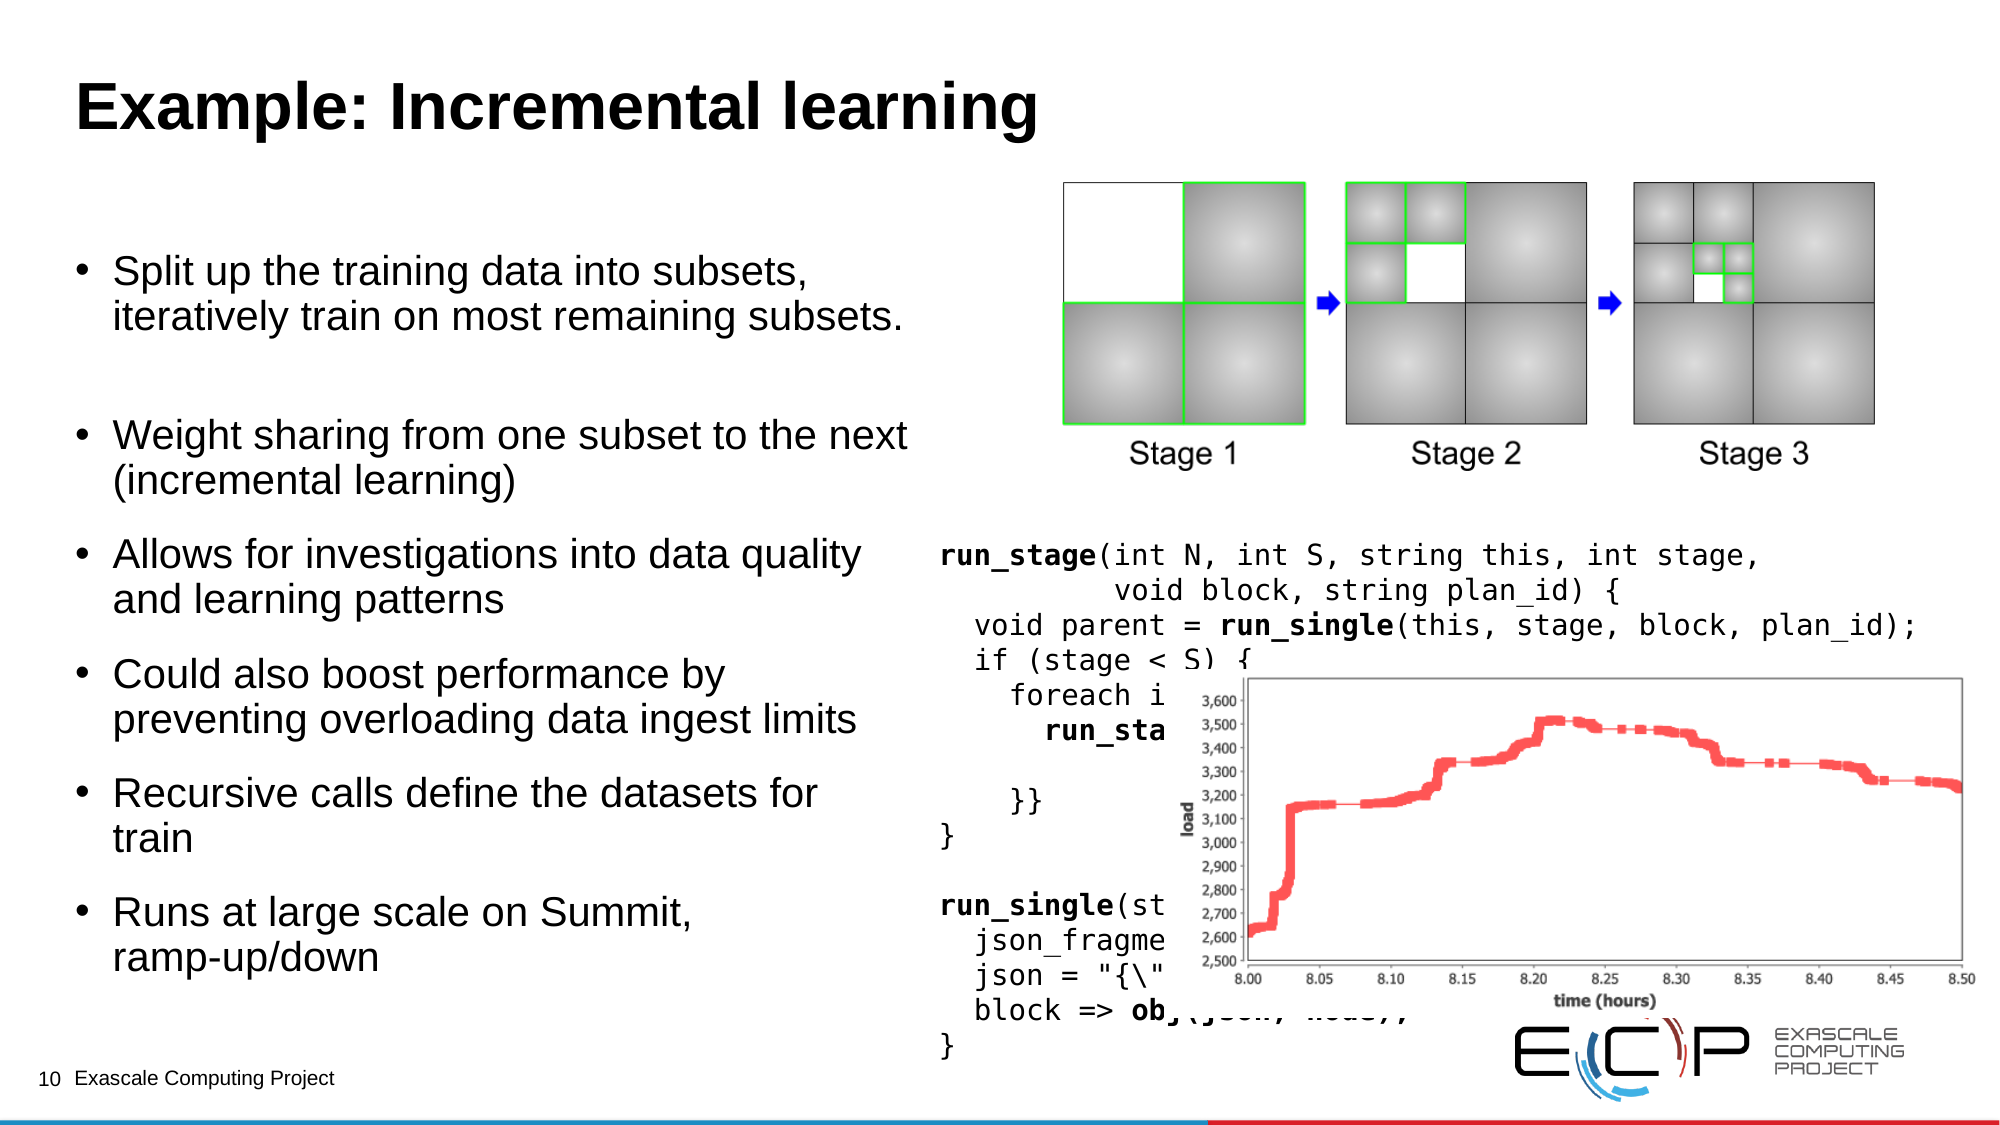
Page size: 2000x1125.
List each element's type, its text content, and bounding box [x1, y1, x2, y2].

picture [1164, 669, 1977, 1018]
picture [1051, 170, 1890, 479]
picture [1515, 1069, 1904, 1102]
text_box run_stage(int N, int S, string this, int stage, void block, string plan_id) { void parent = run_single(this, stage, block, plan_id); if (stage < S) { foreach id_child in [1:N] { run_stage(N, S, this+"."+id_child, stage+1, parent, plan_id, db_file, runtype); }} } run_single(string node, int stage, void block) { json_fragment = make_json_fragment(node, stage); json = "{\"node\": \"%s\", %s}" % (node, json_fragment); block => obj(json, node); } [924, 529, 2000, 1069]
list Split up the training data into subsets, iteratively train on most remaining subsets. Weight sharing from one subset to the next (incremental learning) Allows for investigations into data quality and learning patterns Could also boost performance by preventing overloading data ingest limits Recursive calls define the datasets for train Runs at large scale on Summit, ramp-up/down [59, 241, 925, 907]
title Example: Incremental learning [59, 67, 1926, 152]
